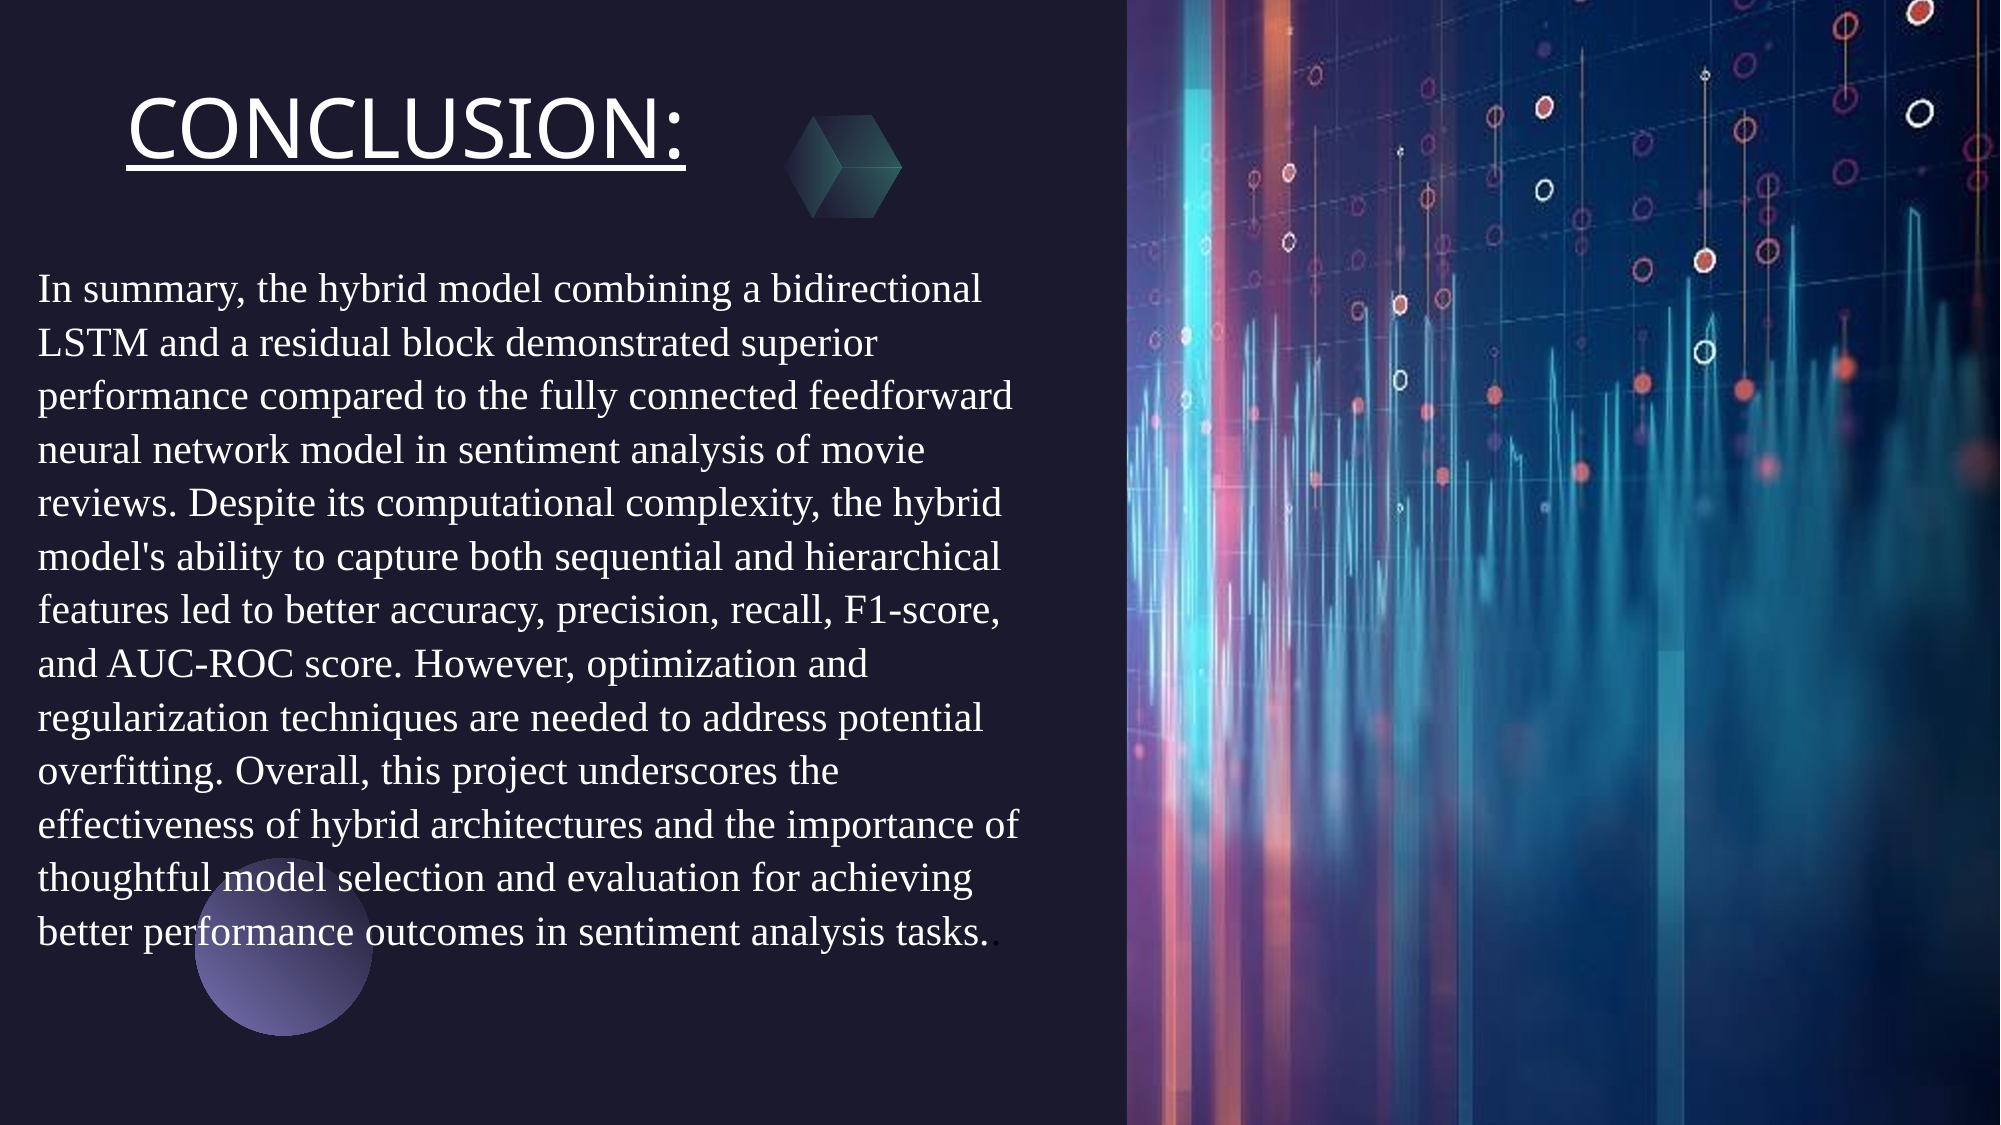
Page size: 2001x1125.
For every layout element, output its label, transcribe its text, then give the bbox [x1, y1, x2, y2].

picture [1126, 0, 2000, 1125]
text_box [787, 111, 909, 237]
title CONCLUSION: [98, 32, 686, 177]
list In summary, the hybrid model combining a bidirectional LSTM and a residual block demonstrated superior performance compared to the fully connected feedforward neural network model in sentiment analysis of movie reviews. Despite its computational complexity, the hybrid model's ability to capture both sequential and hierarchical features led to better accuracy, precision, recall, F1-score, and AUC-ROC score. However, optimization and regularization techniques are needed to address potential overfitting. Overall, this project underscores the effectiveness of hybrid architectures and the importance of thoughtful model selection and evaluation for achieving better performance outcomes in sentiment analysis tasks.. [22, 201, 1084, 1125]
